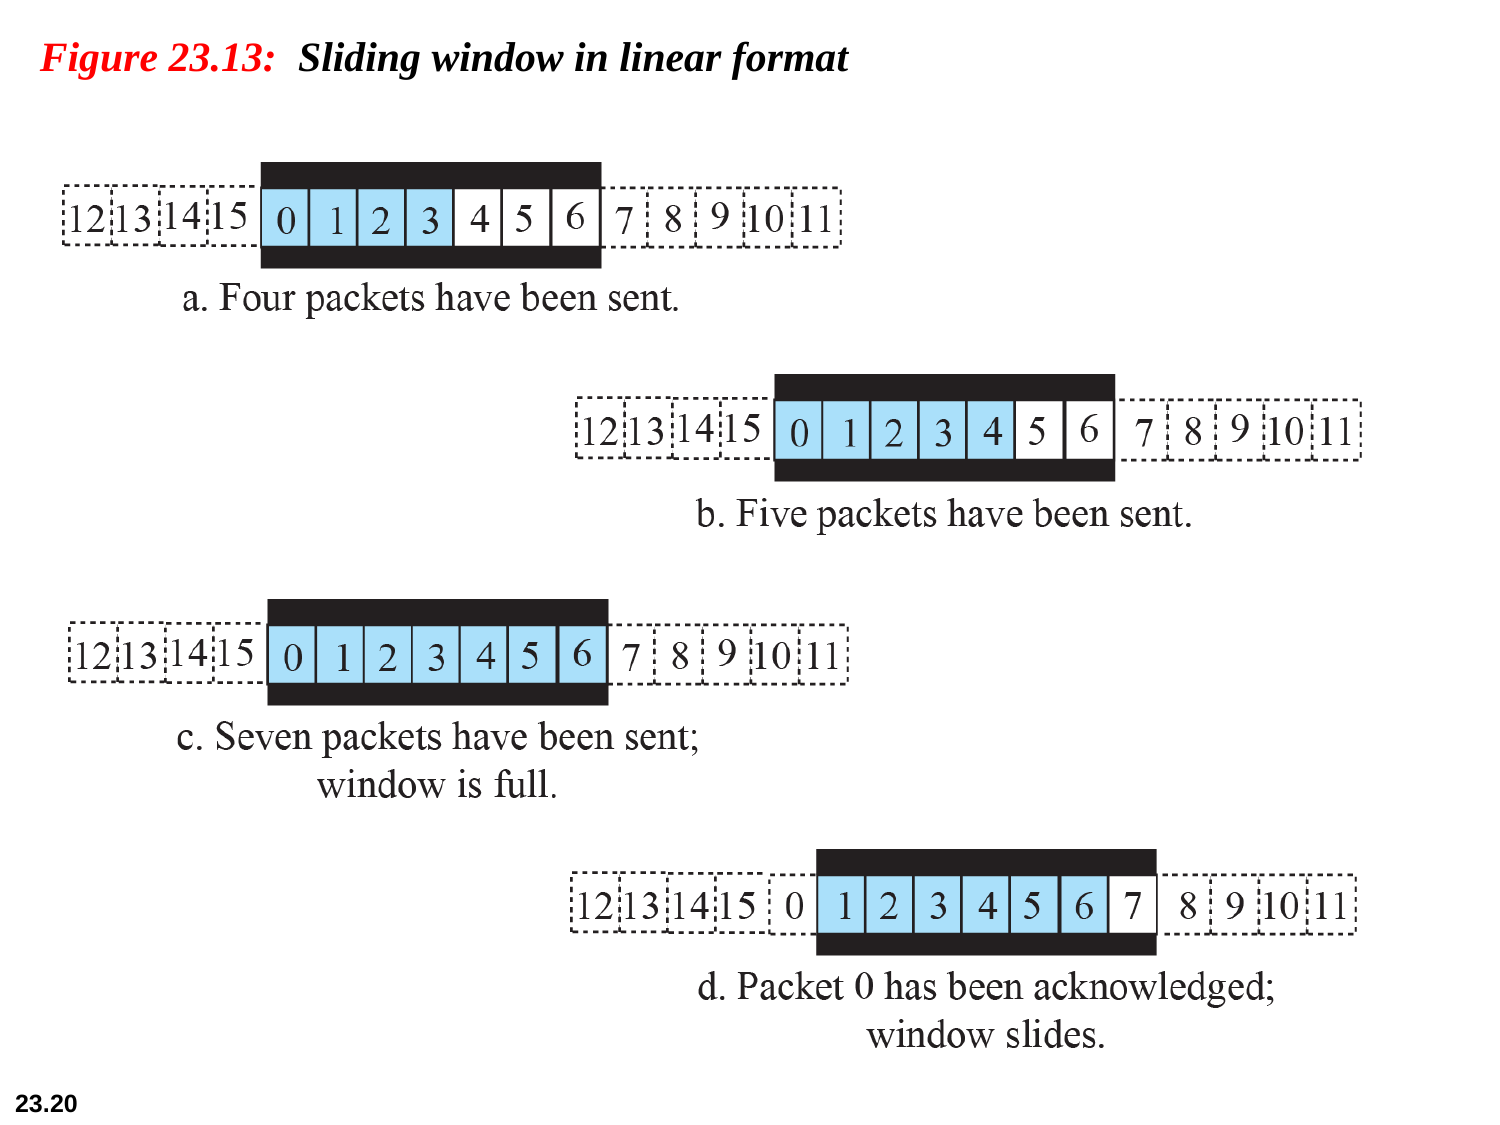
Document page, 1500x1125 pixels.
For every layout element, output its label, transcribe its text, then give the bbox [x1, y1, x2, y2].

text_box Figure 23.13: Sliding window in linear format [24, 22, 1363, 87]
picture [68, 599, 849, 810]
text_box 23.20 [0, 1049, 313, 1125]
picture [574, 374, 1362, 538]
picture [570, 849, 1357, 1060]
picture [62, 162, 843, 324]
